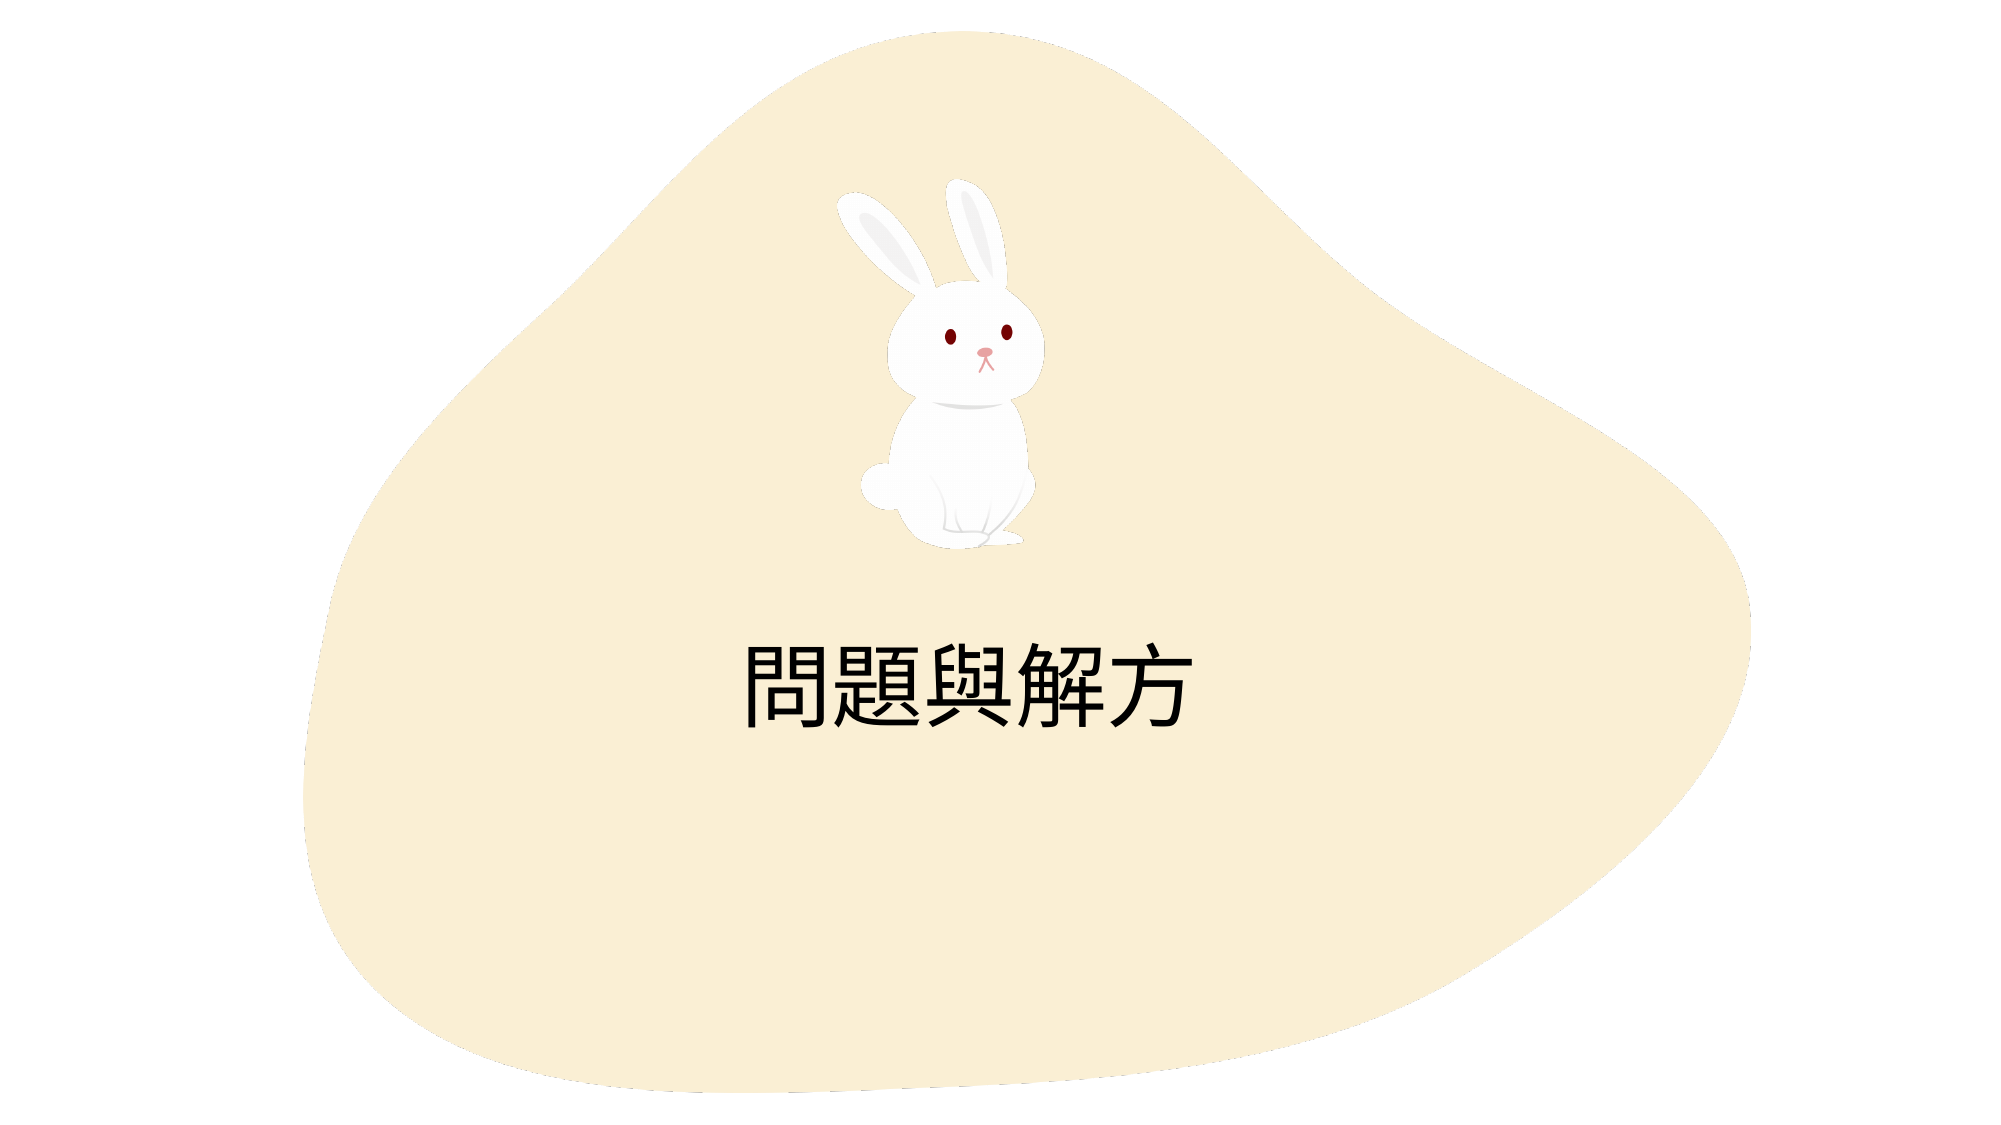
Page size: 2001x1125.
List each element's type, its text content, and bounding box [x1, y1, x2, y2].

title 問題與解方 [329, 280, 1610, 748]
picture [303, 31, 1751, 1093]
